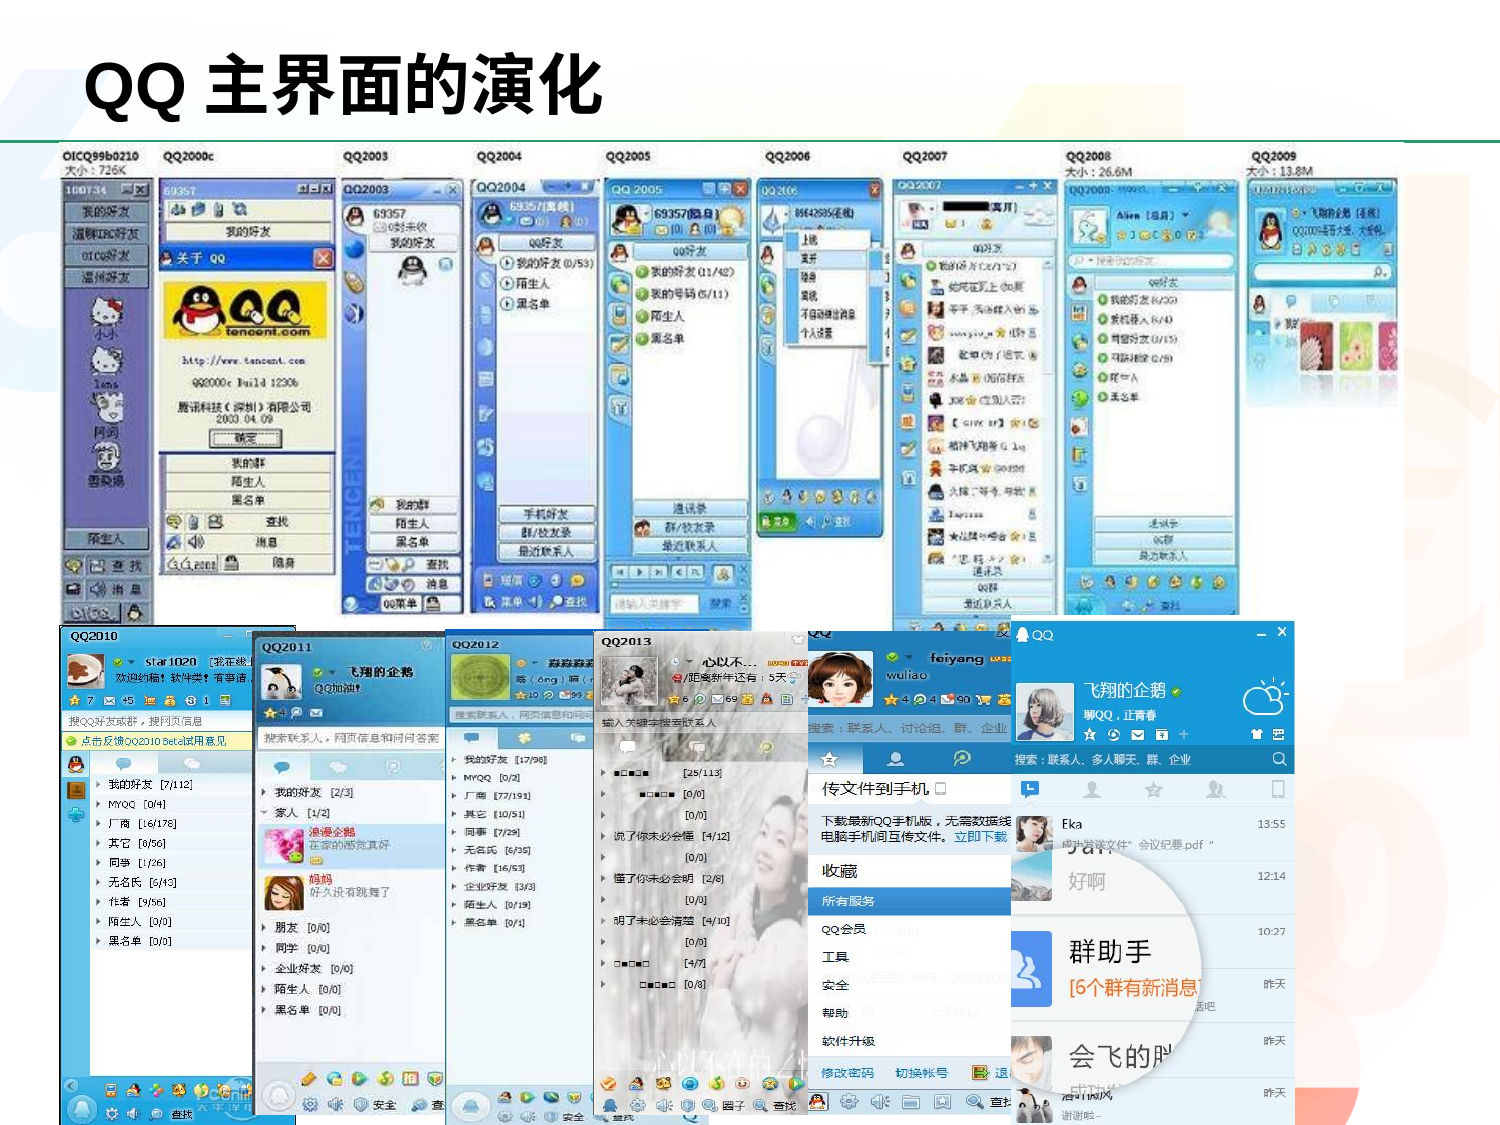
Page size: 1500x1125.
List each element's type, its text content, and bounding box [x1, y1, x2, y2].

picture [0, 142, 1500, 1125]
title QQ主界面的演化 [68, 16, 1429, 132]
